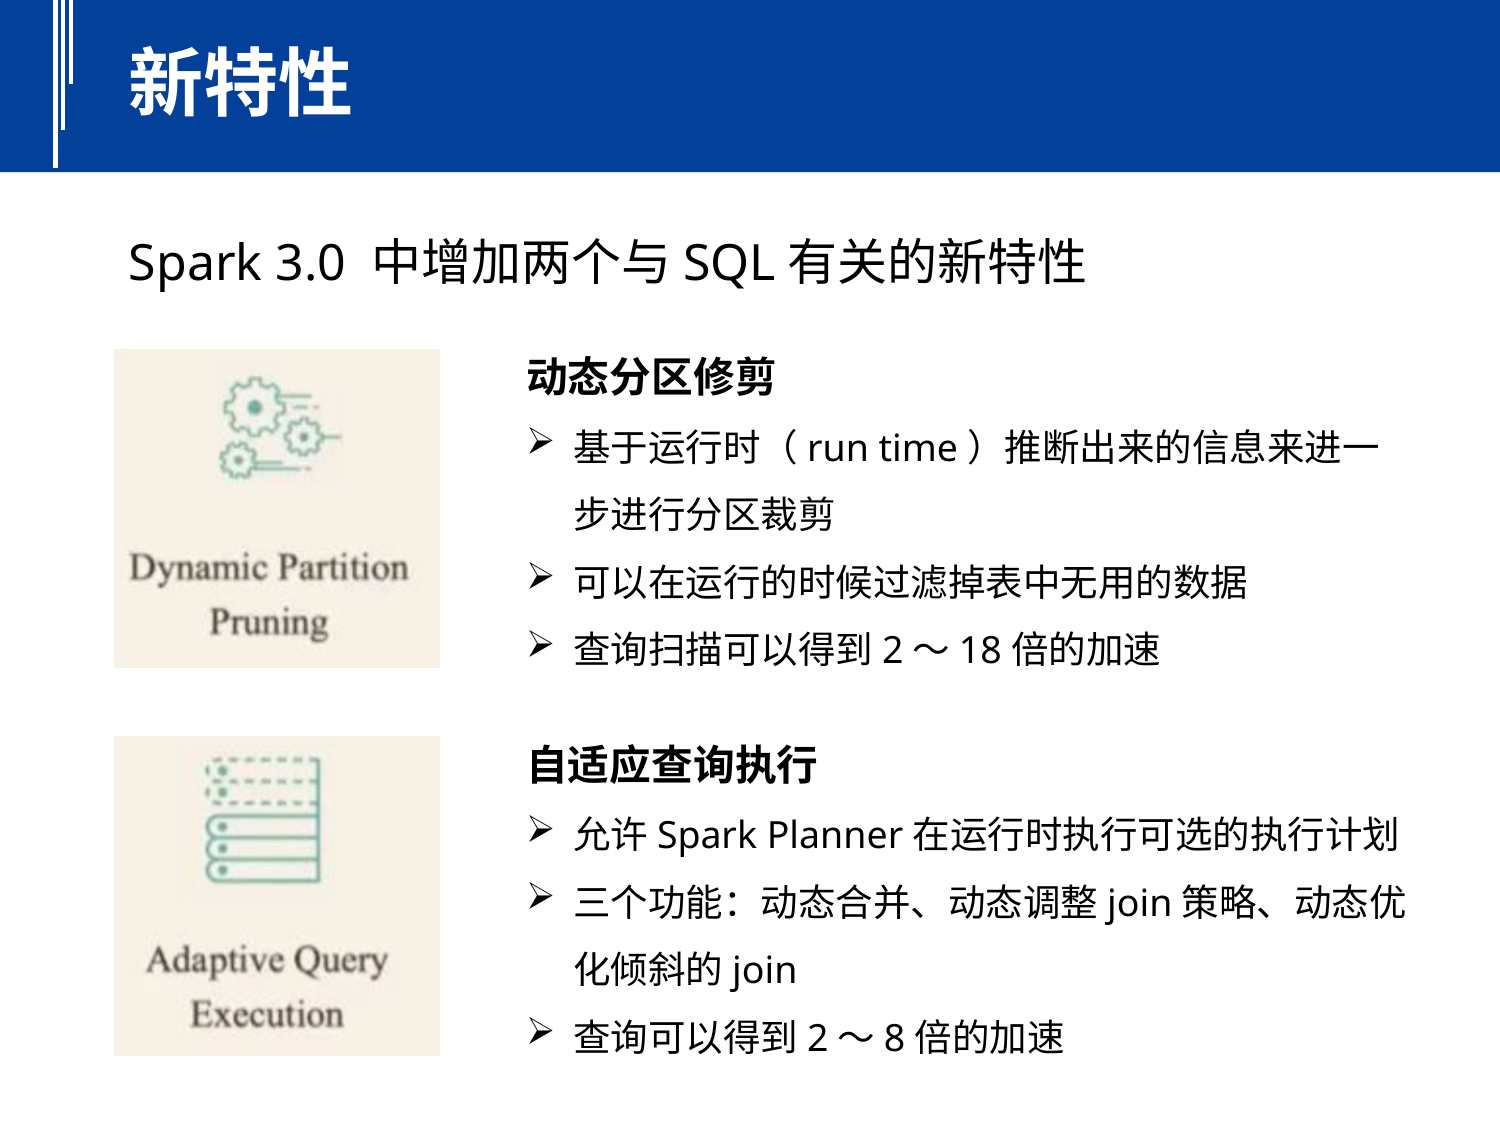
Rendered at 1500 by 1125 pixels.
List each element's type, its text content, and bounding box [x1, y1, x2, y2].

text_box 动态分区修剪 基于运行时（run time）推断出来的信息来进一步进行分区裁剪 可以在运行的时候过滤掉表中无用的数据 查询扫描可以得到2～18倍的加速 [511, 343, 1422, 679]
text_box 新特性 [114, 28, 952, 133]
text_box 自适应查询执行 允许Spark Planner在运行时执行可选的执行计划 三个功能：动态合并、动态调整join策略、动态优化倾斜的join 查询可以得到2～8倍的加速 [511, 731, 1422, 1066]
picture [114, 349, 440, 669]
picture [114, 736, 440, 1056]
text_box Spark 3.0 中增加两个与SQL有关的新特性 [114, 222, 1172, 298]
